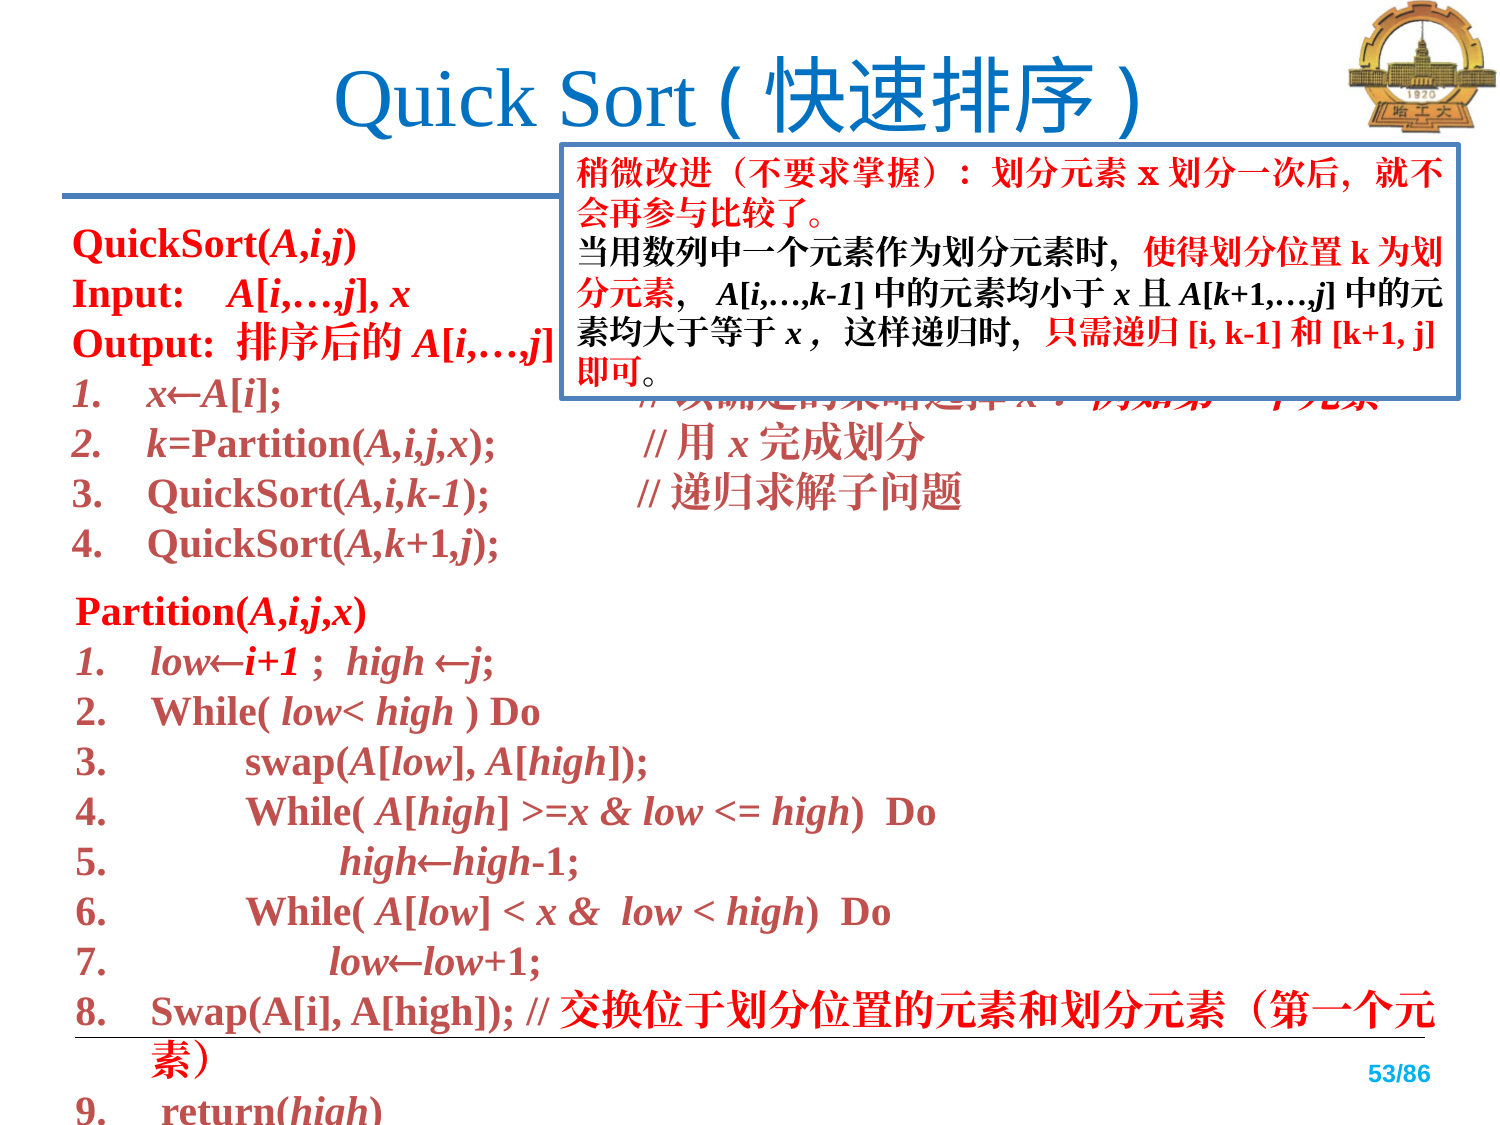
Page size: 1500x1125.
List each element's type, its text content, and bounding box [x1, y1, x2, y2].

text_box QuickSort(A,i,j) Input: A[i,…,j], x Output: 排序后的A[i,…,j] xA[i]; //以确定的策略选择x：例如第一个元素 k=Partition(A,i,j,x); //用x完成划分 QuickSort(A,i,k-1); //递归求解子问题 QuickSort(A,k+1,j); [56, 208, 1404, 573]
text_box 稍微改进（不要求掌握）：划分元素x划分一次后，就不会再参与比较了。 当用数列中一个元素作为划分元素时，使得划分位置k为划分元素，A[i,…,k-1]中的元素均小于x且A[k+1,…,j]中的元素均大于等于x，这样递归时，只需递归[i, k-1]和[k+1, j]即可。 [561, 144, 1459, 399]
text_box Partition(A,i,j,x) lowi+1 ; high j; While( low< high ) Do swap(A[low], A[high]); While( A[high] >=x & low <= high) Do highhigh-1; While( A[low] < x & low < high) Do lowlow+1; Swap(A[i], A[high]); //交换位于划分位置的元素和划分元素（第一个元素） return(high) [60, 576, 1485, 1125]
title Quick Sort (快速排序) [62, 7, 1413, 179]
picture [1340, 0, 1500, 138]
